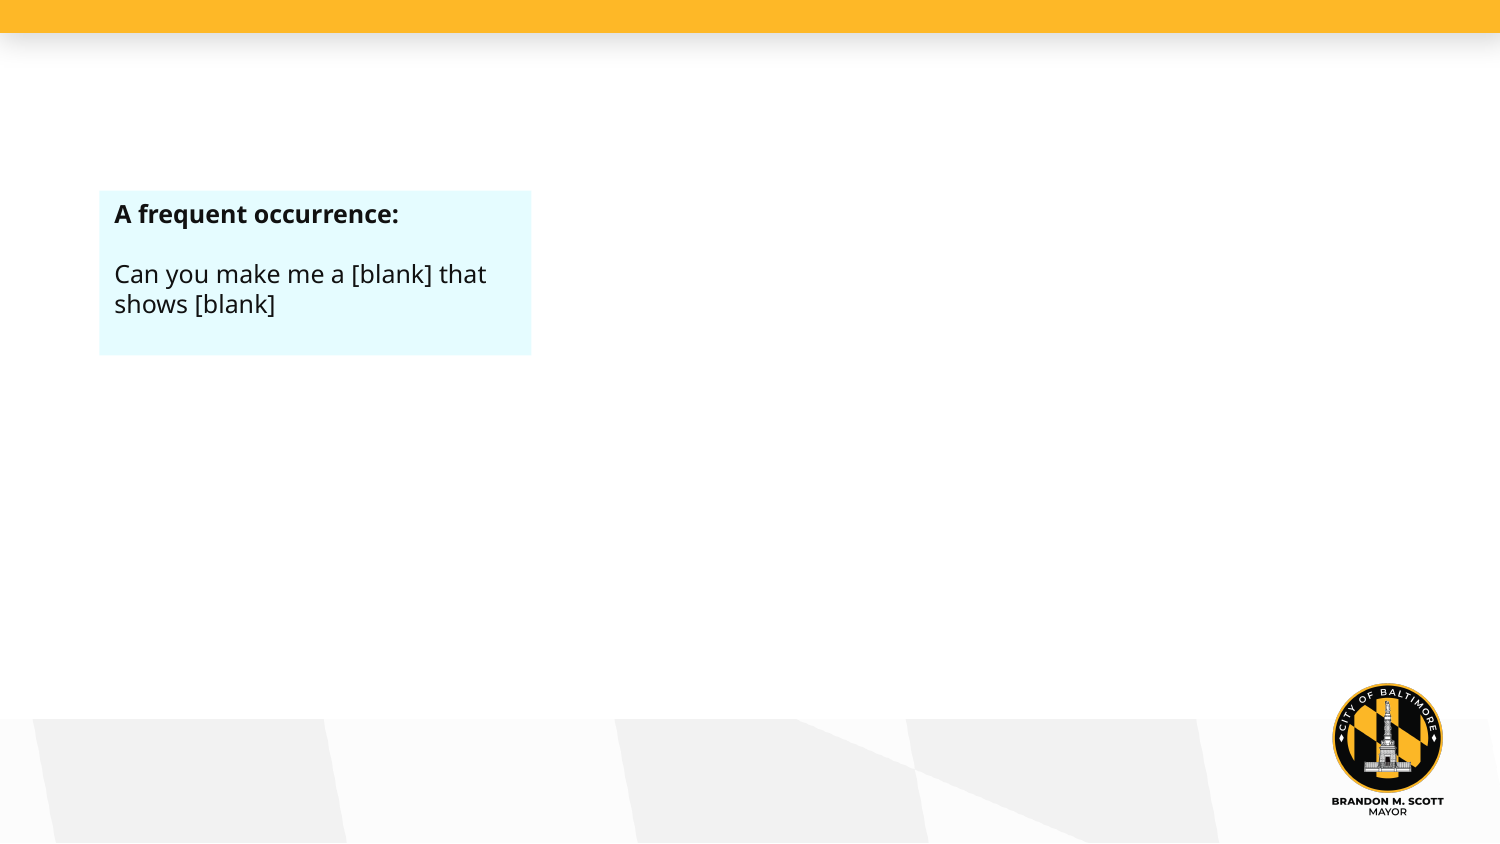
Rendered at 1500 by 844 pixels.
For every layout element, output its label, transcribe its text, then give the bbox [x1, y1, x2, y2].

text_box A frequent occurrence: Can you make me a [blank] that shows [blank] [99, 190, 532, 356]
text_box [0, 0, 1500, 35]
picture [0, 681, 1500, 843]
